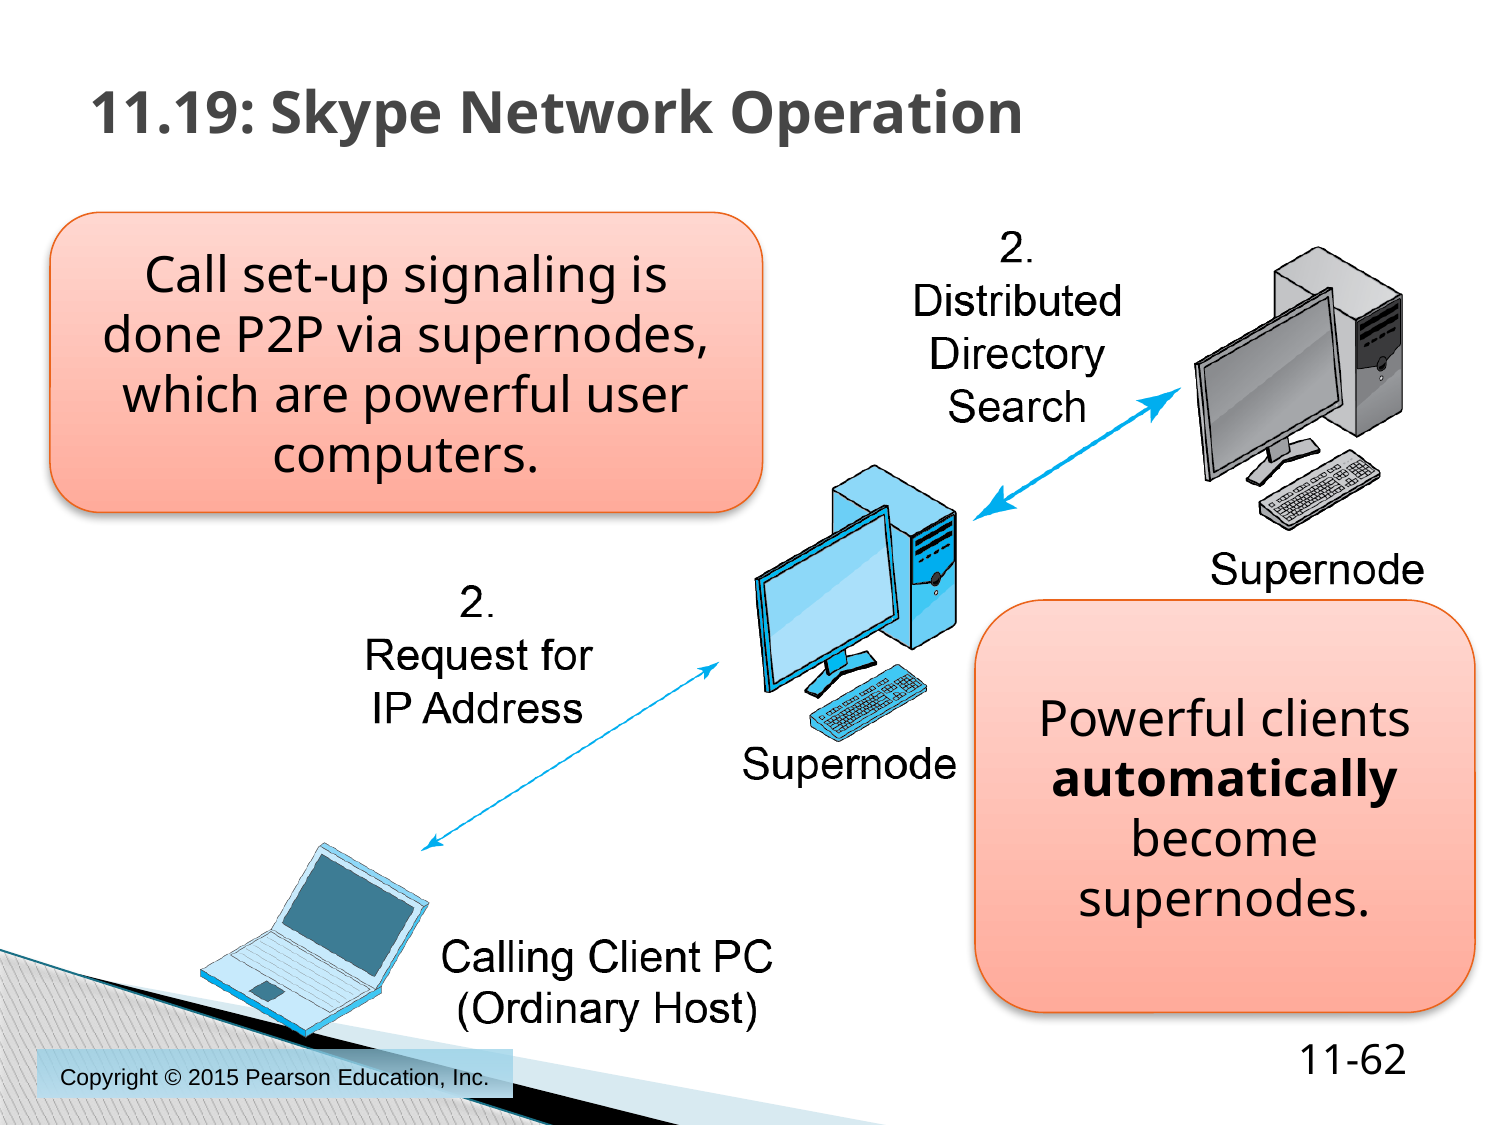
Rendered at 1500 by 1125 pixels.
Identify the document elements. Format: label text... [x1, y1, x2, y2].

text_box Call set-up signaling is done P2P via supernodes, which are powerful user computers. [49, 211, 746, 514]
footer Copyright © 2015 Pearson Education, Inc. [37, 1050, 513, 1098]
text_box Powerful clients automatically become supernodes. [1431, 603, 1476, 1009]
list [199, 224, 1425, 1038]
title 11.19: Skype Network Operation [75, 45, 1425, 175]
slide_number 11-62 [1250, 1048, 1423, 1098]
